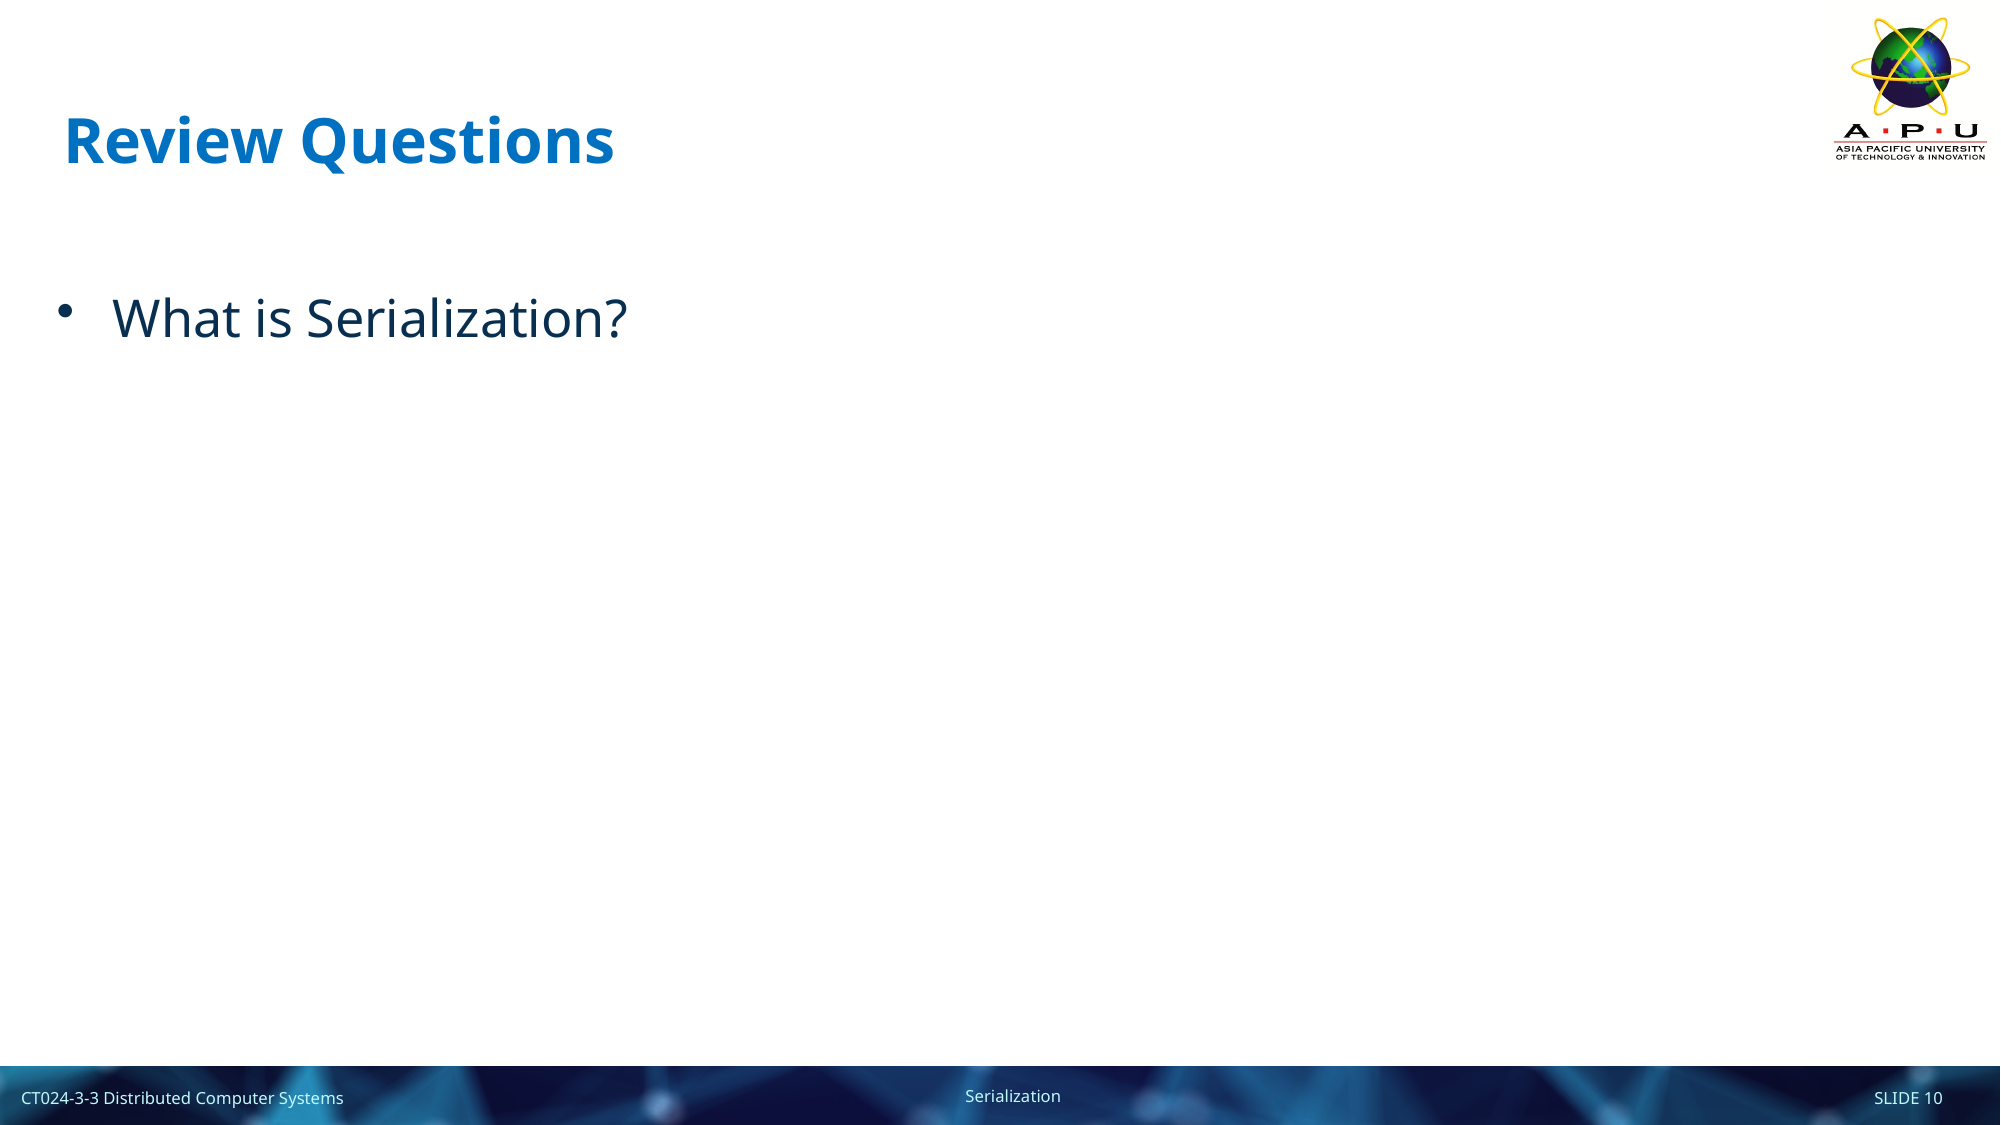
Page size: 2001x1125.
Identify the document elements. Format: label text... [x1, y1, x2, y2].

title Review Questions [48, 45, 1764, 233]
picture [0, 1066, 2000, 1125]
list What is Serialization? [41, 278, 1969, 1021]
picture [1822, 0, 2000, 178]
